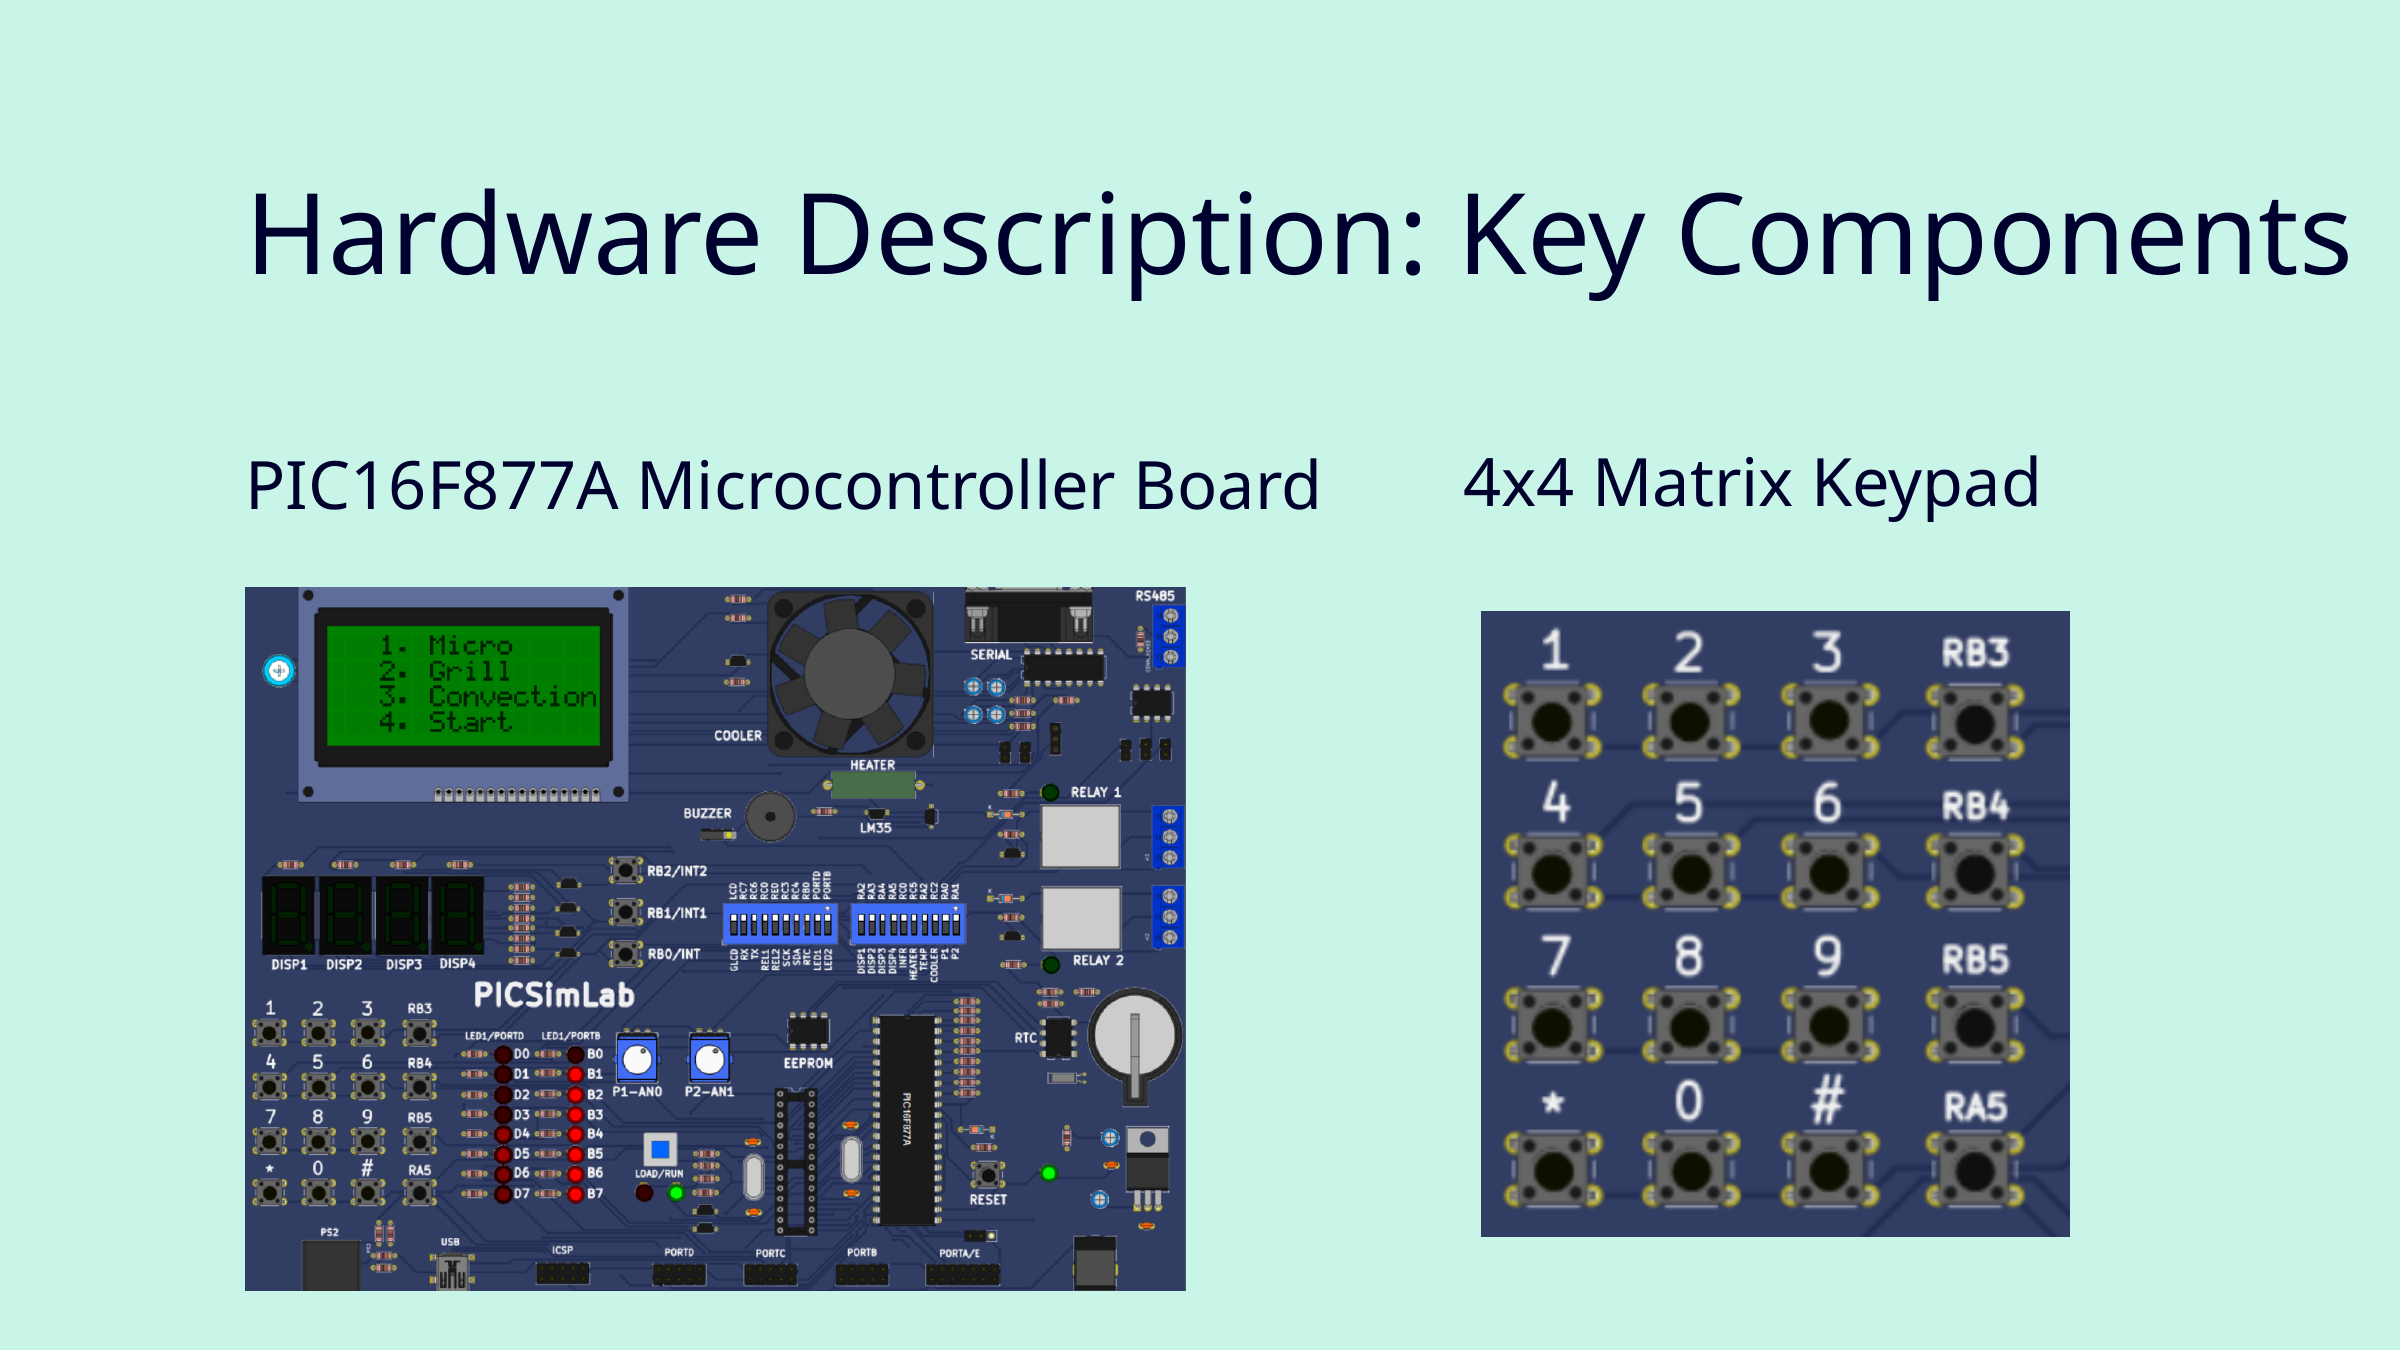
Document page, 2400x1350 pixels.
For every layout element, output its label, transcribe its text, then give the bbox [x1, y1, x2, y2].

picture [245, 587, 1186, 1291]
text_box Hardware Description: Key Components [245, 240, 1087, 298]
text_box PIC16F877A Microcontroller Board [245, 494, 547, 524]
text_box [245, 395, 806, 490]
text_box 4x4 Matrix Keypad [1463, 491, 1695, 521]
text_box [1190, 395, 1752, 490]
picture [1481, 611, 2070, 1238]
